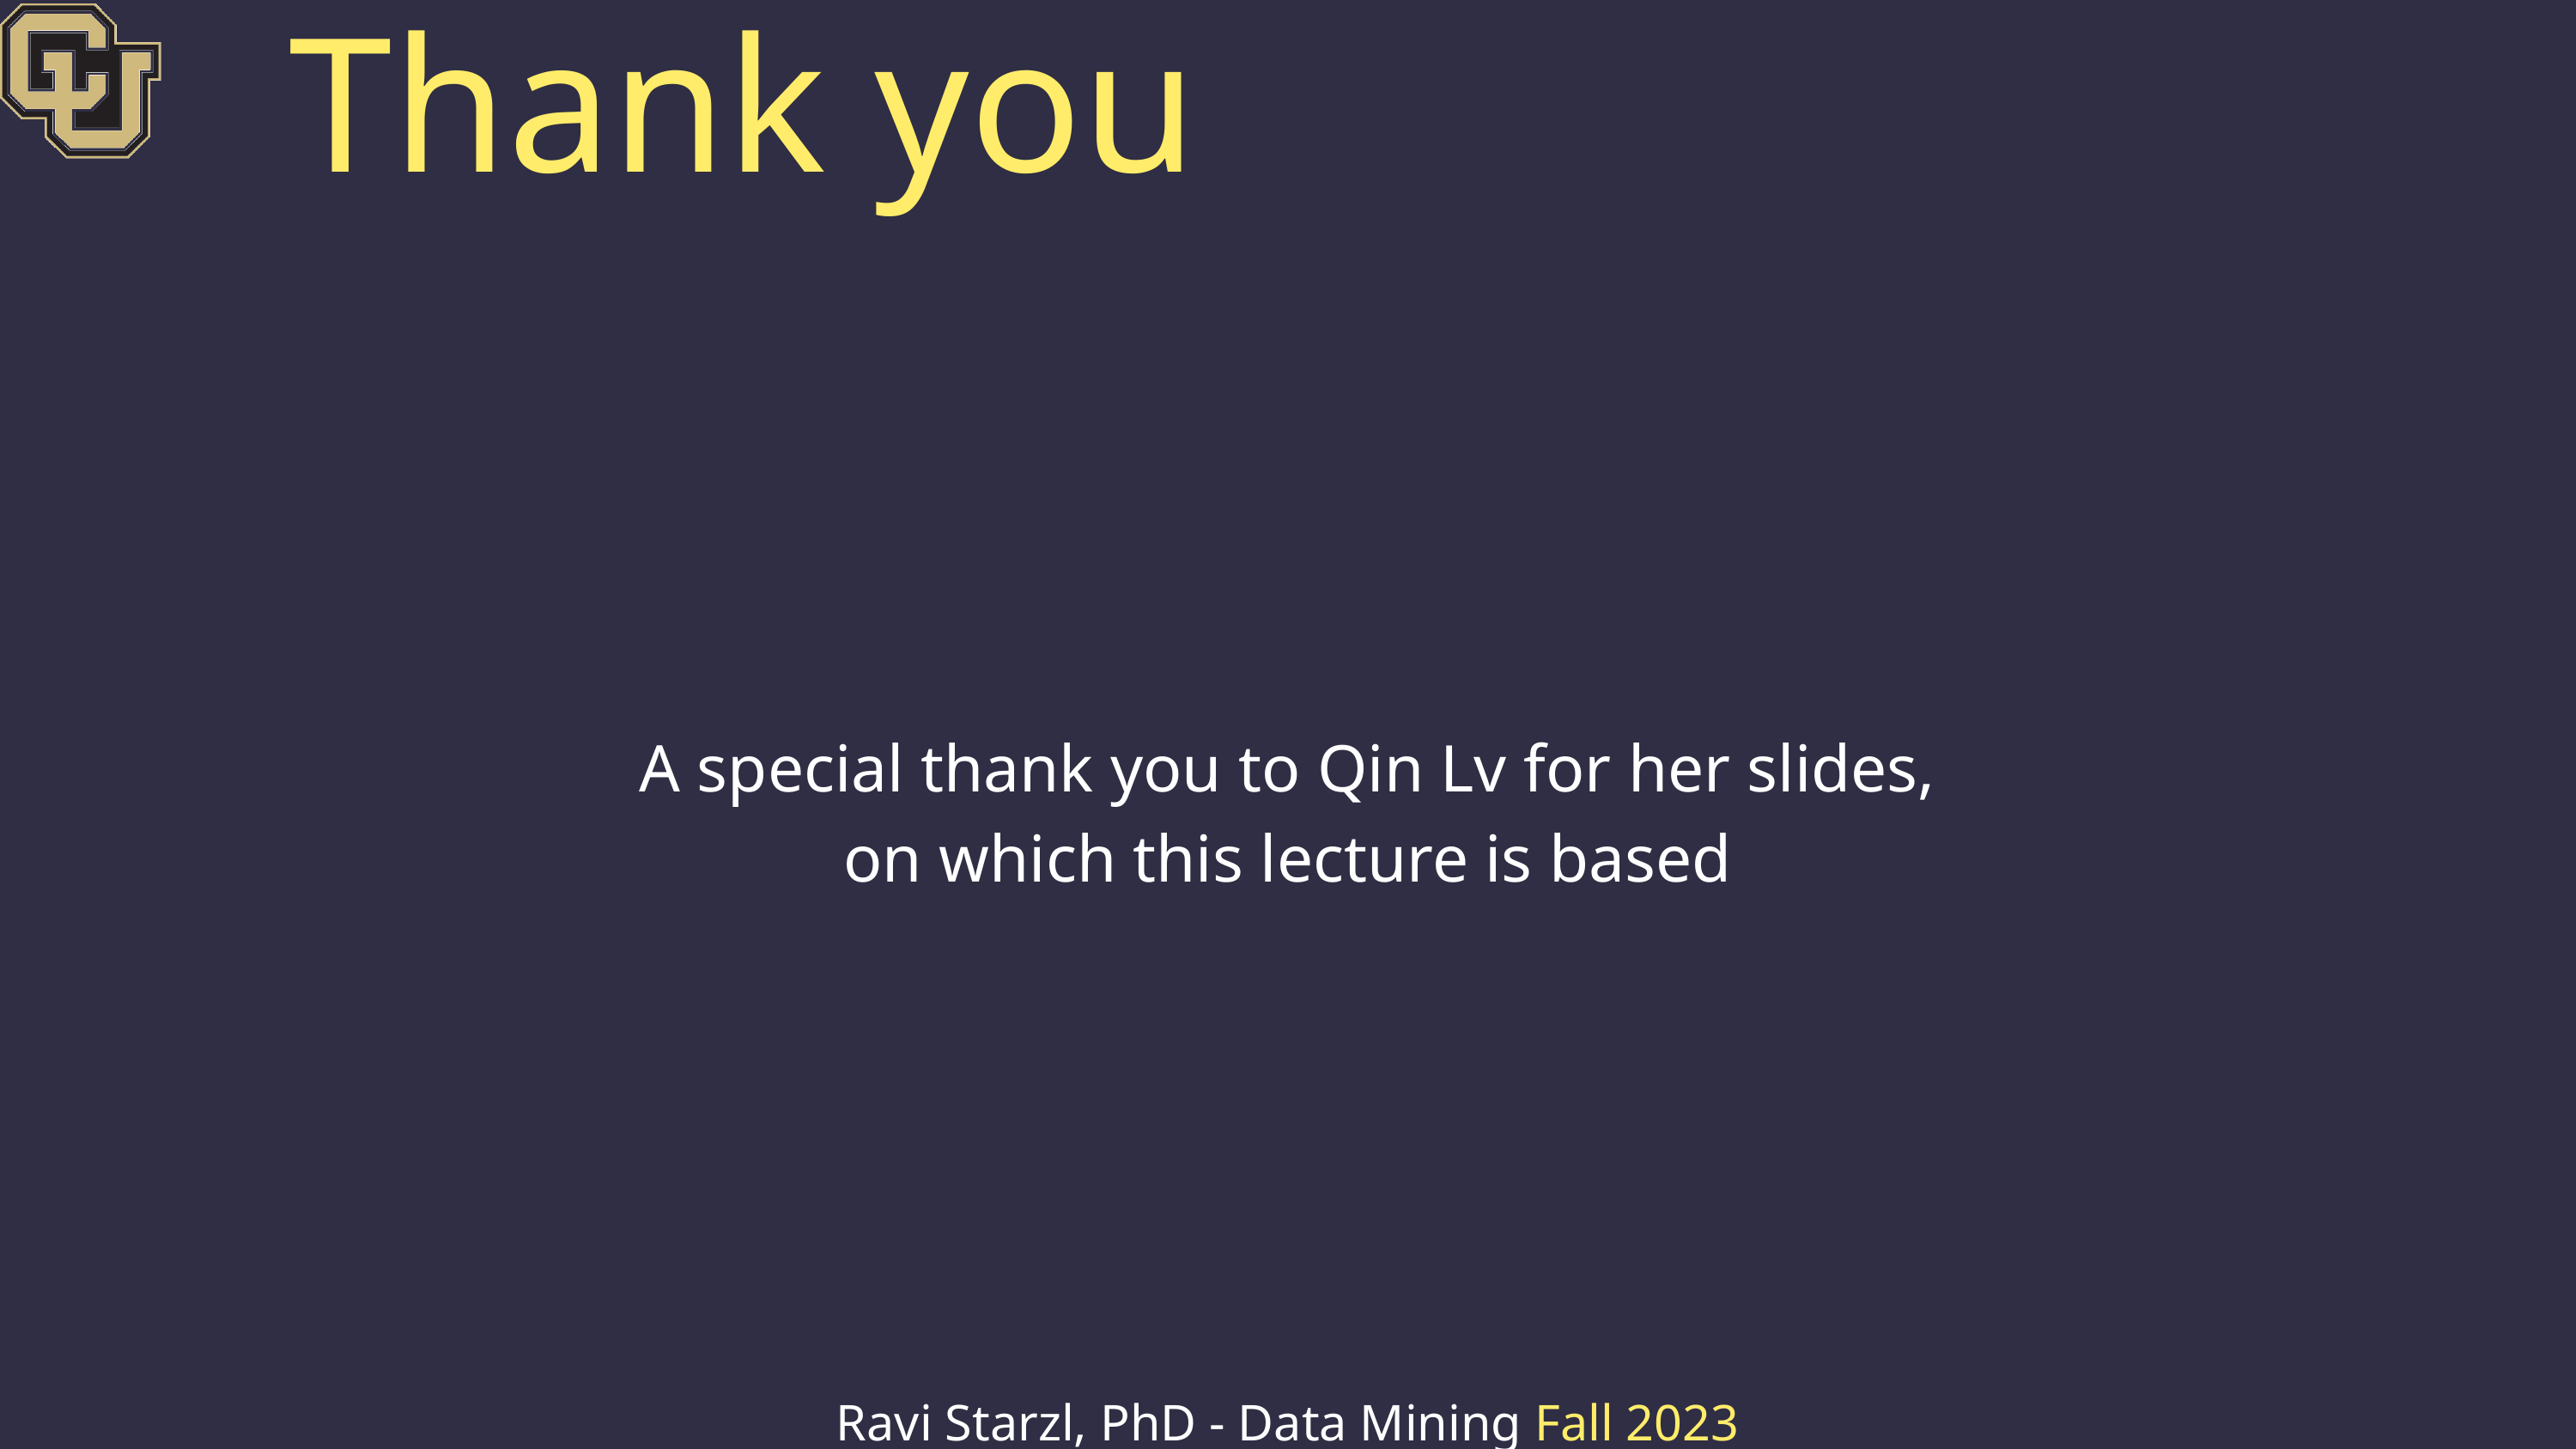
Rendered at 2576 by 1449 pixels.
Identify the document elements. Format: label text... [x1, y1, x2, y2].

text_box A special thank you to Qin Lv for her slides, on which this lecture is based [611, 714, 1964, 895]
text_box Thank you [289, 41, 1514, 209]
text_box [0, 0, 171, 164]
text_box Ravi Starzl, PhD - Data Mining Fall 2023 [816, 1381, 1760, 1449]
